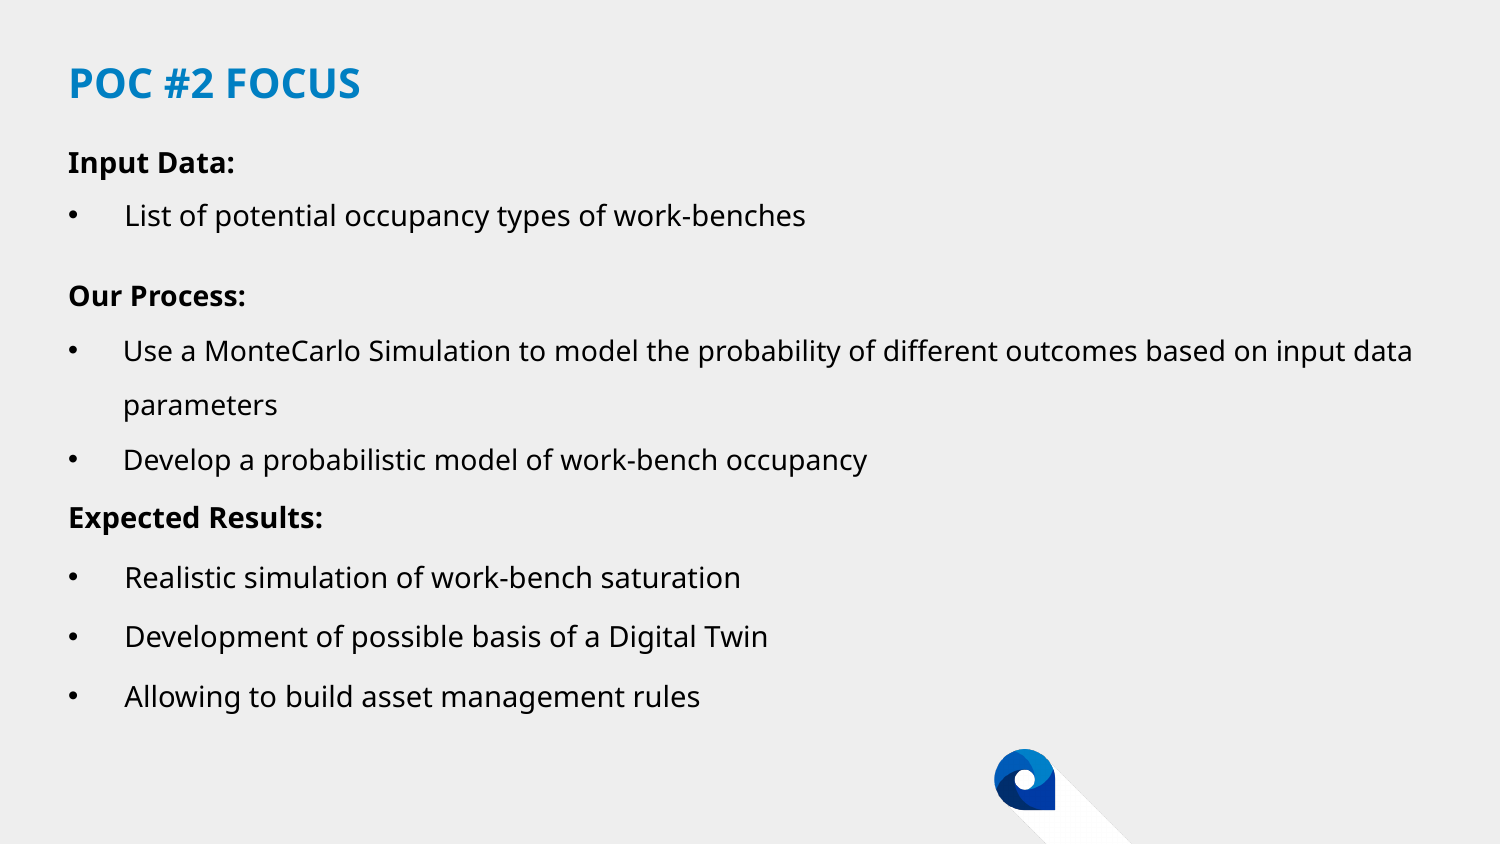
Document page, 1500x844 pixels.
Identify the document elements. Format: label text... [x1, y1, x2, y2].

list Input Data: List of potential occupancy types of work-benches [53, 111, 1443, 248]
picture [977, 758, 1216, 844]
text_box Expected Results: Realistic simulation of work-bench saturation Development of possible basis of a Digital Twin Allowing to build asset management rules [53, 484, 1443, 758]
text_box Our Process: Use a MonteCarlo Simulation to model the probability of different outcomes based on input data parameters Develop a probabilistic model of work-bench occupancy [53, 263, 1500, 493]
title POC #2 focus [53, 49, 1347, 111]
